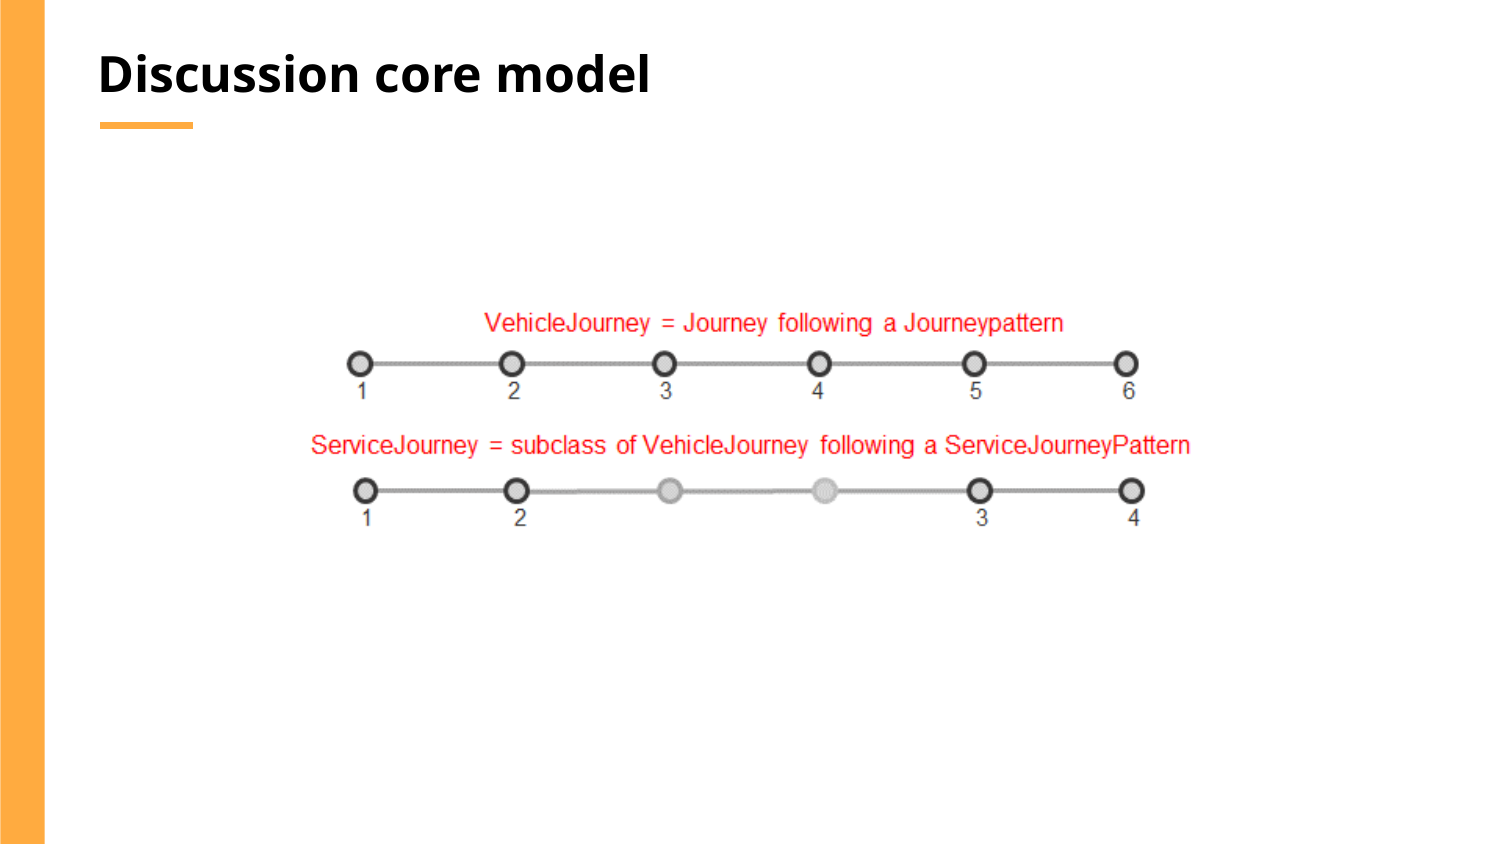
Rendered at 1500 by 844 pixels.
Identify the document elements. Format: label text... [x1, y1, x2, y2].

text_box [0, 0, 45, 844]
picture [178, 298, 1322, 545]
text_box Discussion core model [82, 27, 1246, 101]
